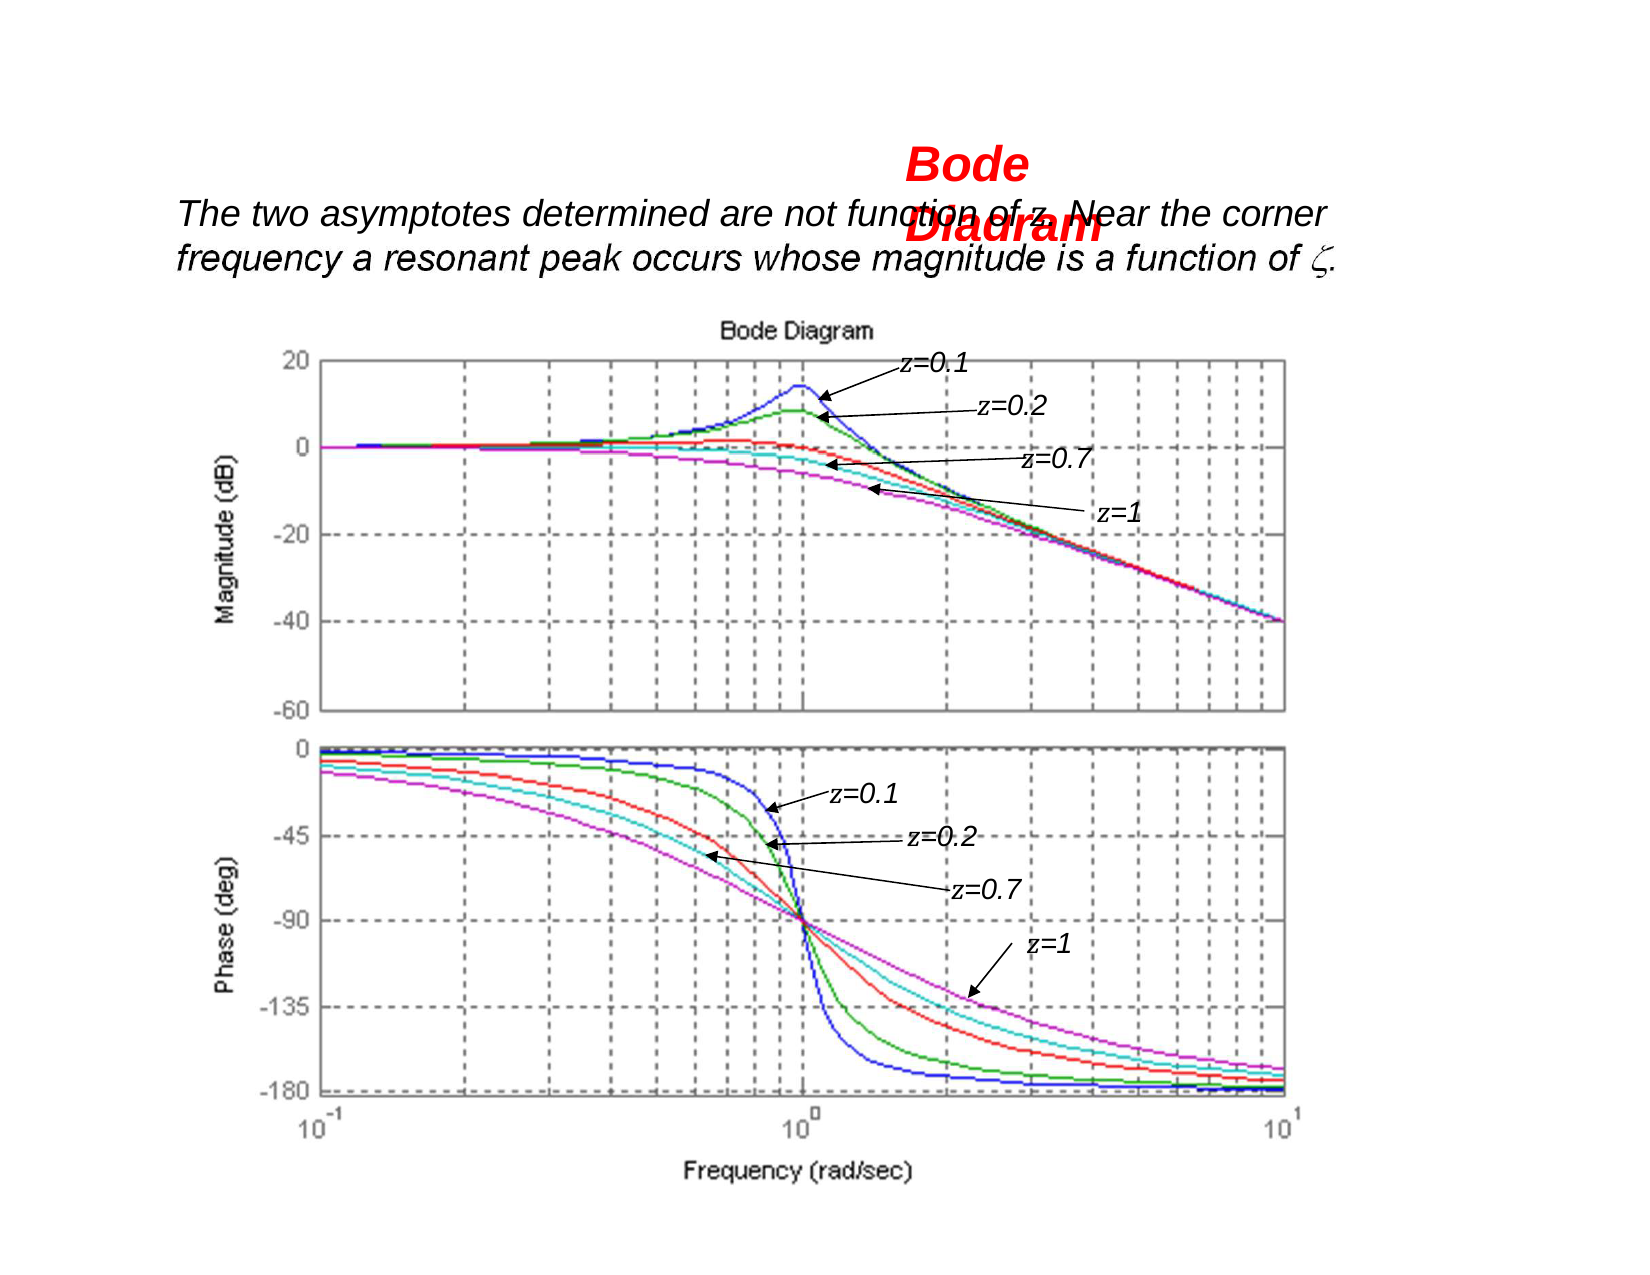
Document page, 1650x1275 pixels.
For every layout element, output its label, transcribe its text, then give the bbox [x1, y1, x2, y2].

title Bode Diagram [498, 129, 1152, 185]
text_box The two asymptotes determined are not function of z. Near the corner [174, 185, 1332, 235]
text_box frequency a resonant peak occurs whose magnitude is a function of z. [176, 234, 1339, 239]
picture [122, 240, 1404, 1201]
